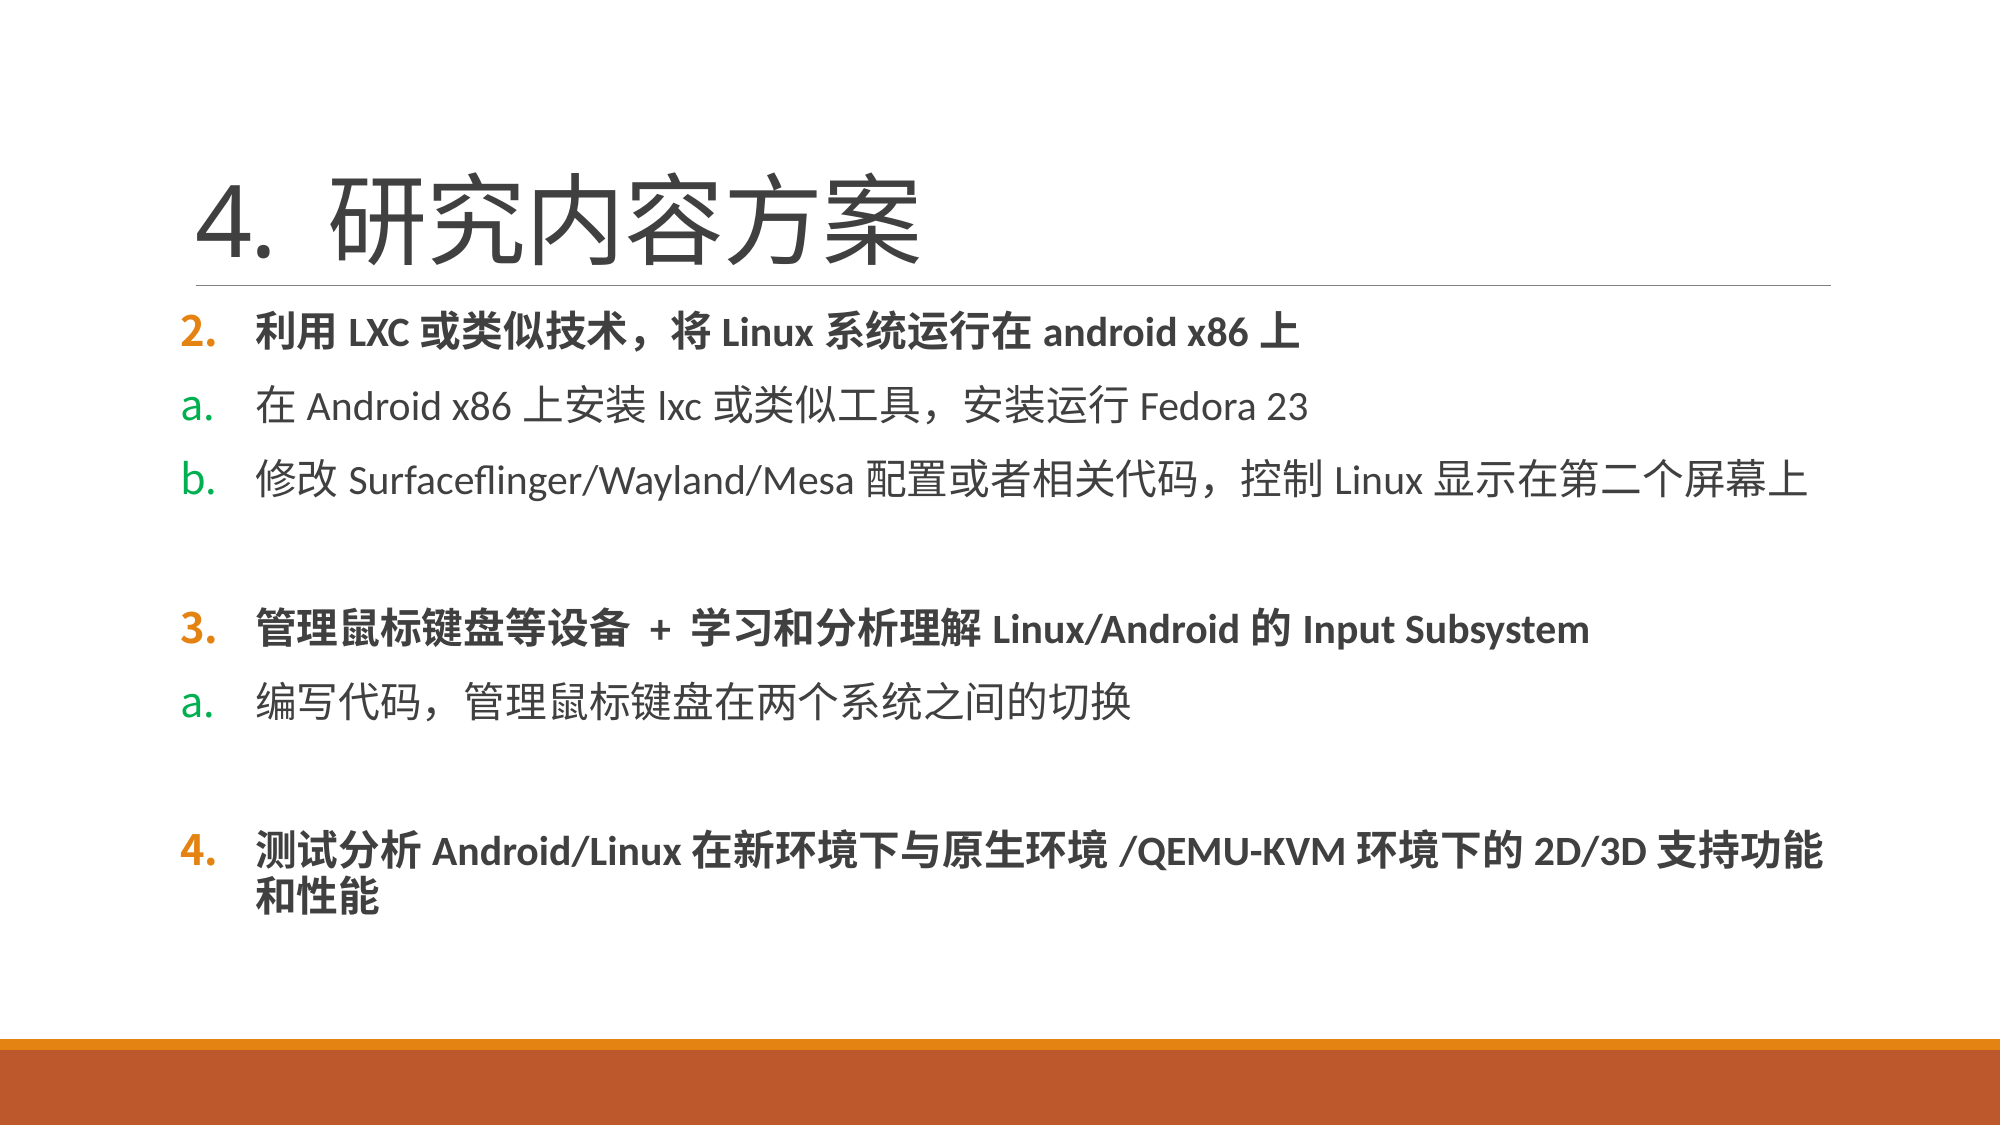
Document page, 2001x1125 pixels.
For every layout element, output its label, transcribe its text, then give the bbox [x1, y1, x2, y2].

list 利用LXC或类似技术，将Linux系统运行在android x86上 在Android x86上安装lxc或类似工具，安装运行Fedora 23 修改Surfaceflinger/Wayland/Mesa配置或者相关代码，控制Linux显示在第二个屏幕上 管理鼠标键盘等设备 + 学习和分析理解Linux/Android的Input Subsystem 编写代码，管理鼠标键盘在两个系统之间的切换 测试分析Android/Linux在新环境下与原生环境/QEMU-KVM环境下的2D/3D支持功能和性能 [180, 302, 1830, 963]
title 4. 研究内容方案 [180, 47, 1830, 285]
